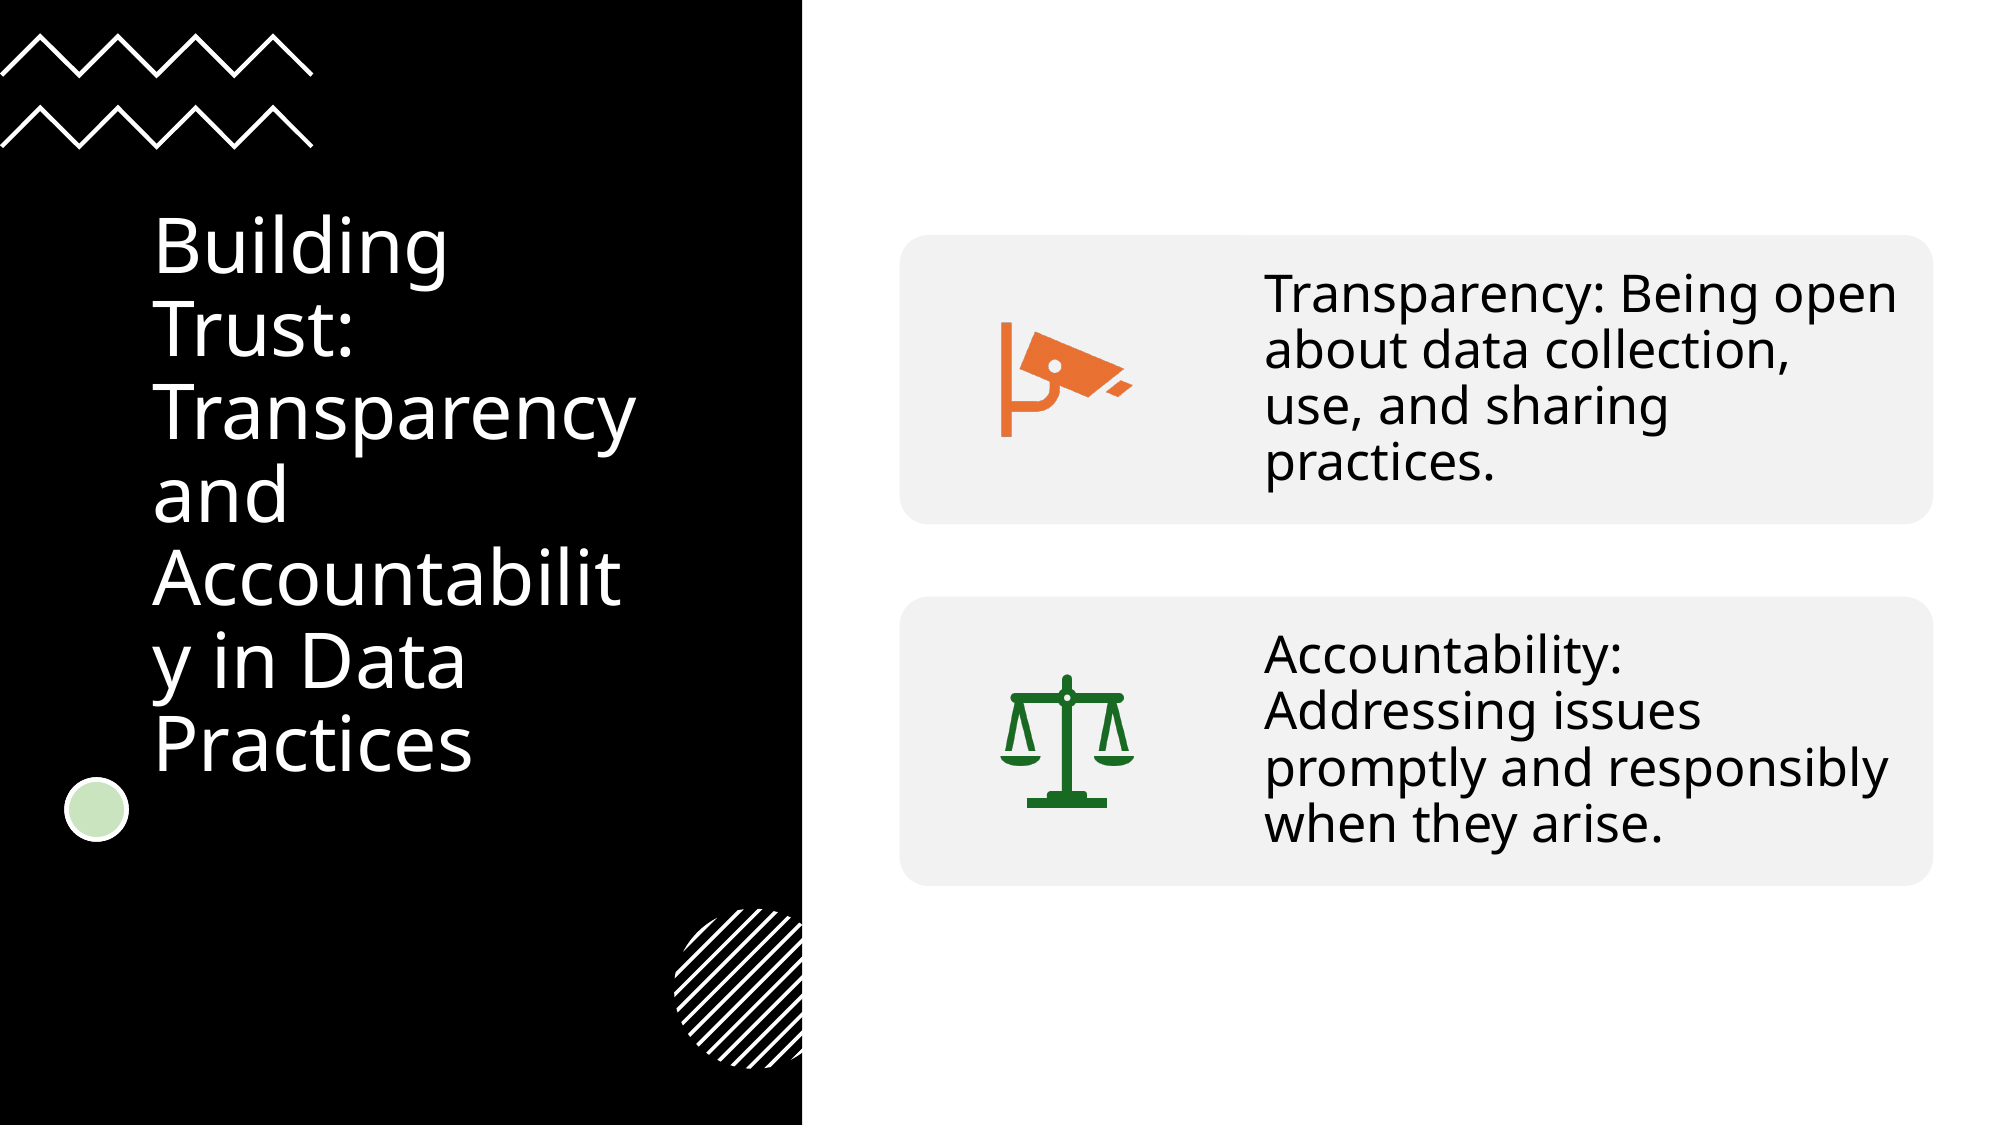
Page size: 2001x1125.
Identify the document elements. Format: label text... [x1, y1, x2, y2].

text_box [65, 777, 129, 841]
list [899, 77, 1934, 1044]
text_box [0, 0, 804, 1125]
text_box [0, 32, 314, 151]
text_box [804, 0, 2000, 1125]
title Building Trust: Transparency and Accountability in Data Practices [137, 196, 663, 892]
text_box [673, 908, 835, 1070]
